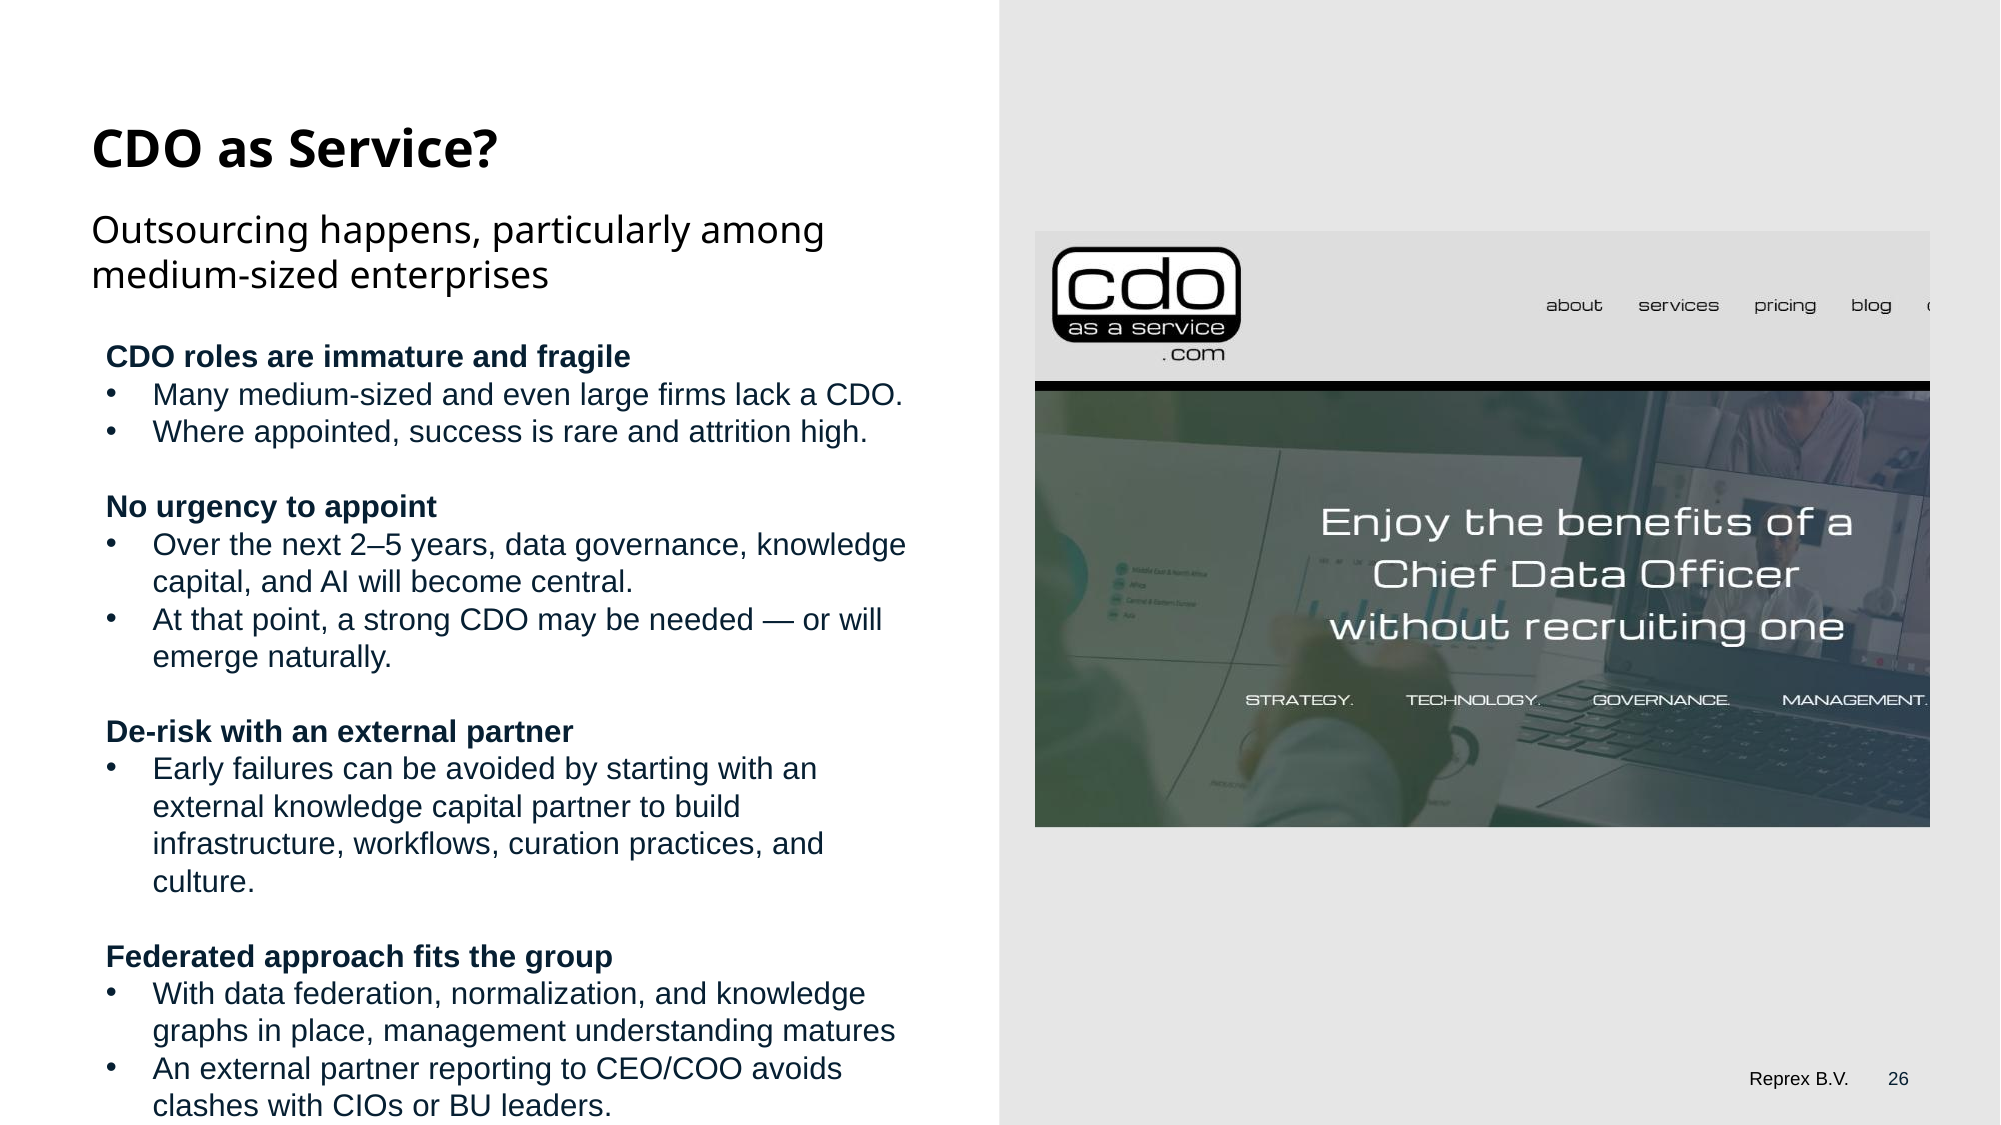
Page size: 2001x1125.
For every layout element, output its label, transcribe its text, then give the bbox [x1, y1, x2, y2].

subtitle Outsourcing happens, particularly among medium-sized enterprises [91, 206, 922, 257]
picture [1034, 231, 1931, 829]
text_box CDO roles are immature and fragile Many medium-sized and even large firms lack a CDO. Where appointed, success is rare and attrition high. No urgency to appoint Over the next 2–5 years, data governance, knowledge capital, and AI will become central. At that point, a strong CDO may be needed — or will emerge naturally. De-risk with an external partner Early failures can be avoided by starting with an external knowledge capital partner to build infrastructure, workflows, curation practices, and culture. Federated approach fits the group With data federation, normalization, and knowledge graphs in place, management understanding matures An external partner reporting to CEO/COO avoids clashes with CIOs or BU leaders. [91, 329, 950, 1125]
title CDO as Service? [91, 58, 922, 179]
